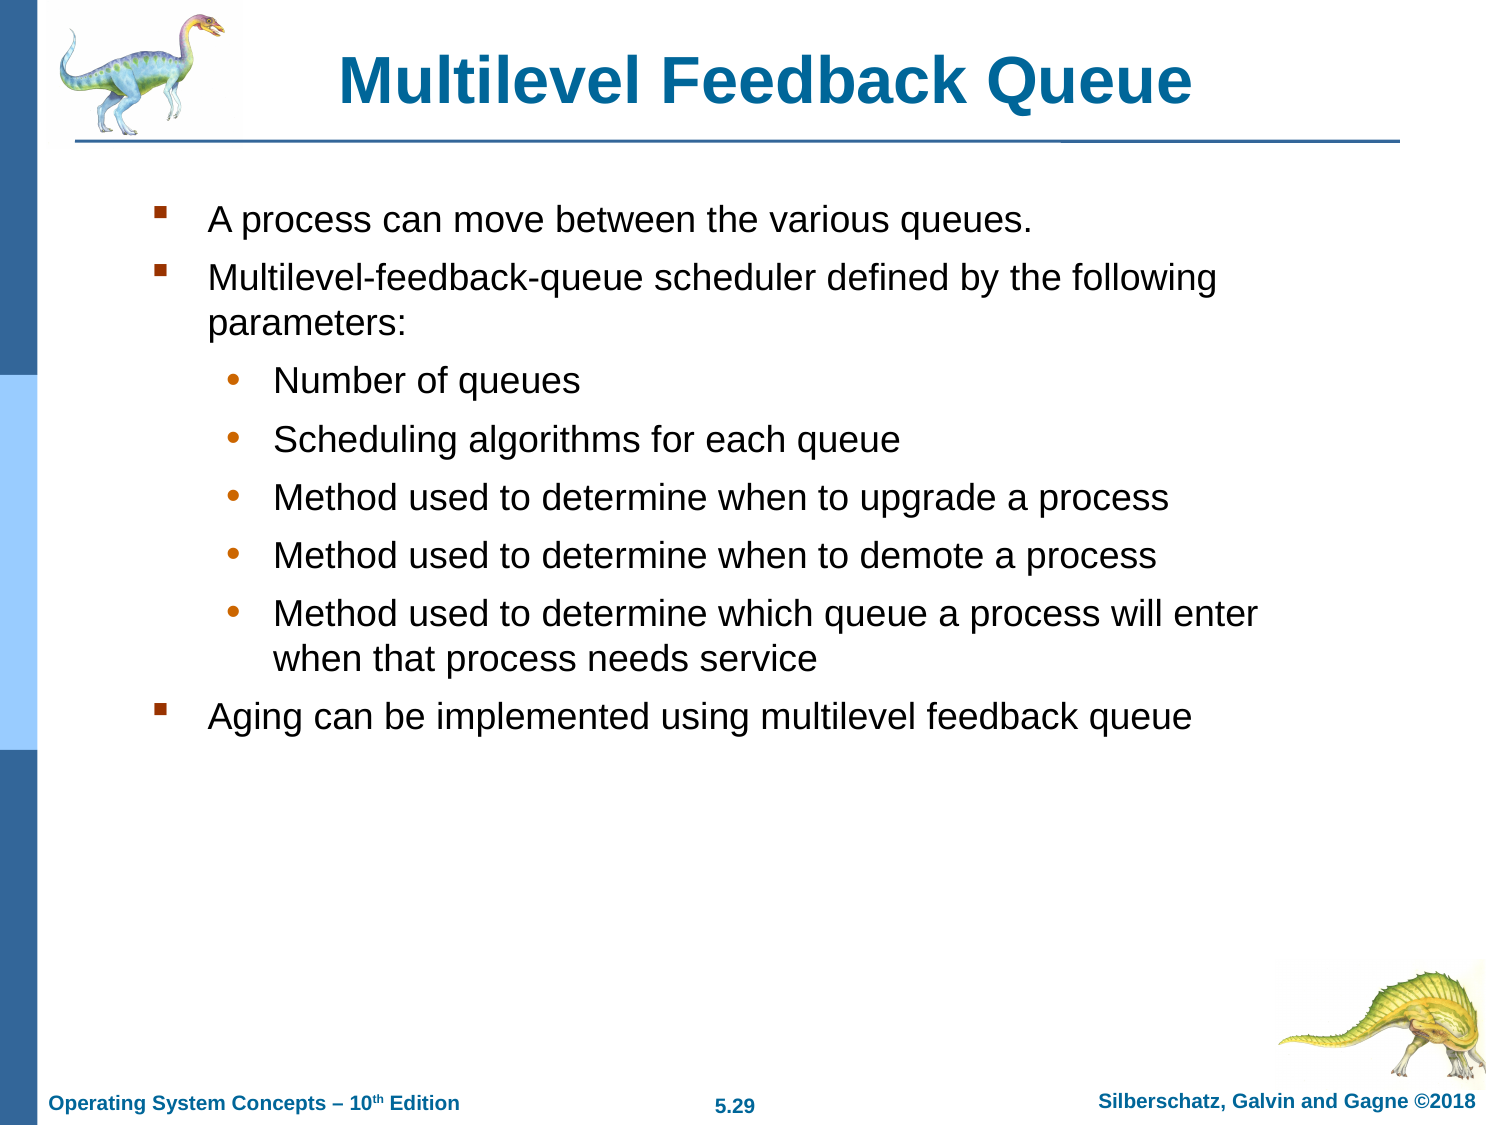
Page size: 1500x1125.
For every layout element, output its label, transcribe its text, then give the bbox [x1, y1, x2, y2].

picture [46, 0, 243, 149]
list A process can move between the various queues. Multilevel-feedback-queue scheduler defined by the following parameters: Number of queues Scheduling algorithms for each queue Method used to determine when to upgrade a process Method used to determine when to demote a process Method used to determine which queue a process will enter when that process needs service Aging can be implemented using multilevel feedback queue [136, 187, 1341, 910]
picture [1275, 959, 1486, 1090]
title Multilevel Feedback Queue [108, 29, 1425, 125]
